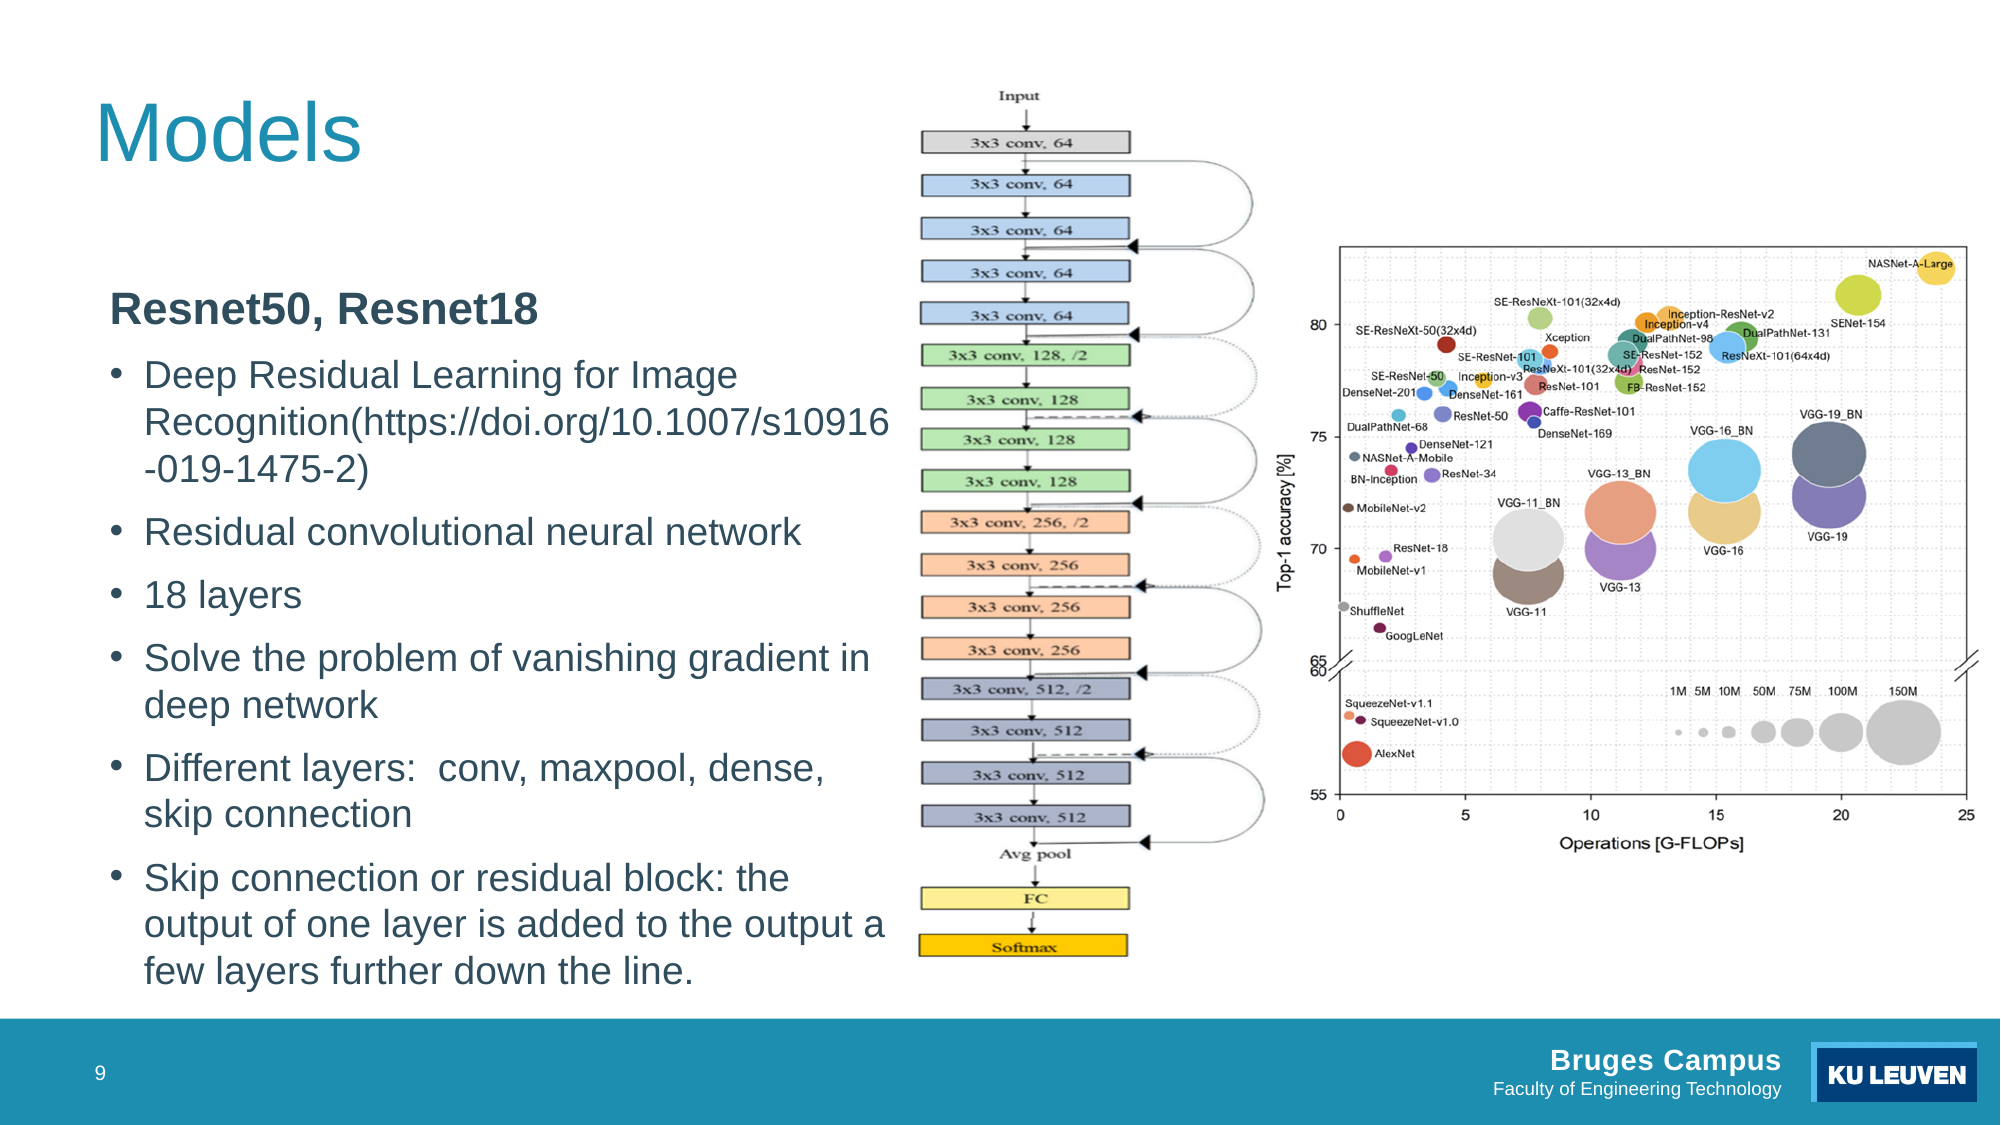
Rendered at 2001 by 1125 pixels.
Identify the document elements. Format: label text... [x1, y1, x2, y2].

slide_number 9 [94, 1018, 201, 1125]
title Models [94, 33, 1906, 223]
picture [910, 80, 1985, 967]
picture [1811, 1042, 1977, 1102]
list Resnet50, Resnet18 Deep Residual Learning for Image Recognition(https://doi.org/10.1007/s10916-019-1475-2) Residual convolutional neural network 18 layers Solve the problem of vanishing gradient in deep network Different layers: conv, maxpool, dense, skip connection Skip connection or residual block: the output of one layer is added to the output a few layers further down the line. [94, 271, 911, 1004]
